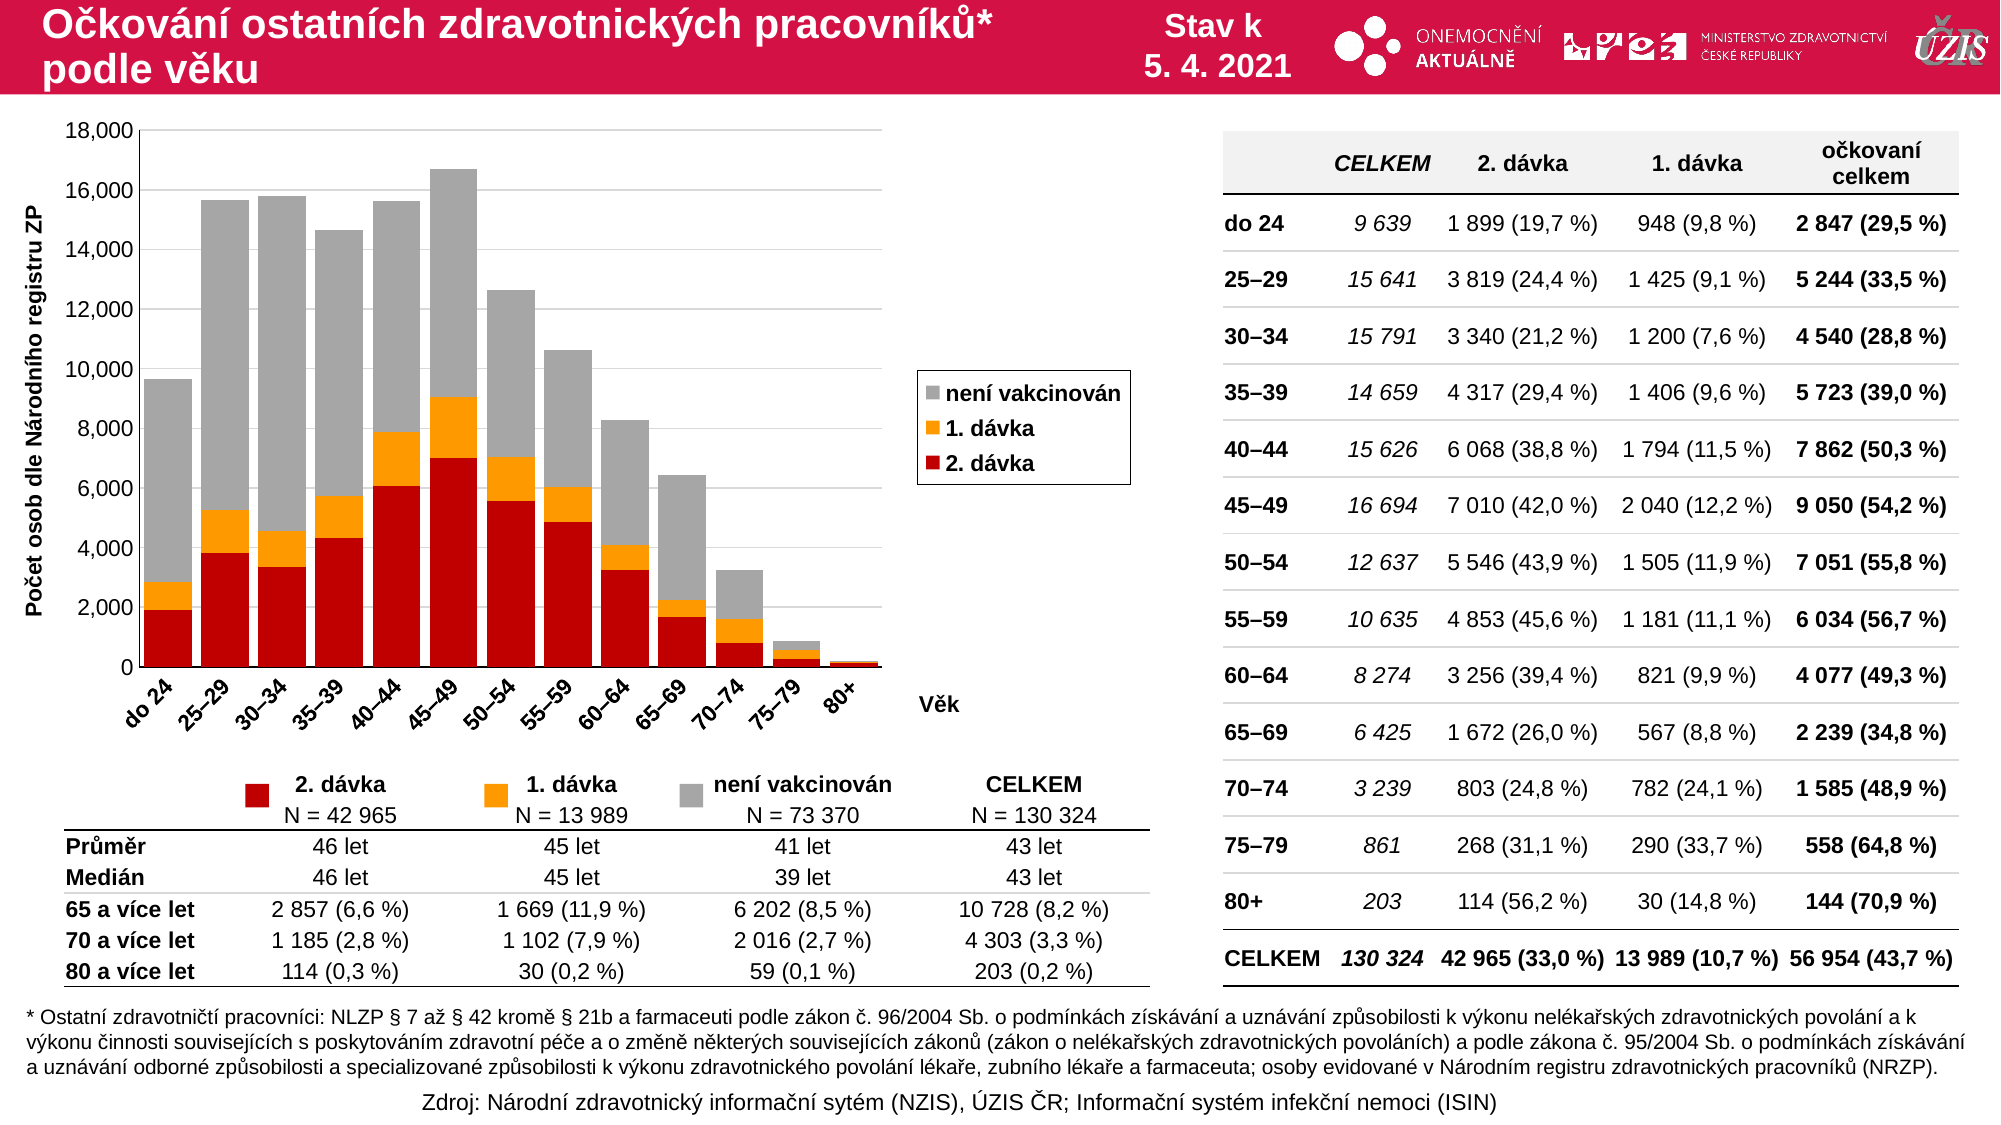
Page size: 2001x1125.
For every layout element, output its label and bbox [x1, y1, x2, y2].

table_cell [1223, 195, 1959, 250]
table_cell [1223, 421, 1959, 476]
table_cell [1223, 591, 1959, 646]
table_cell [1223, 874, 1959, 929]
table_header [64, 768, 1150, 799]
table_cell [1223, 478, 1959, 533]
picture [1334, 16, 1542, 76]
chart [64, 112, 1151, 768]
table_cell [64, 831, 1150, 892]
table_cell [64, 894, 1150, 986]
table_cell [1223, 365, 1959, 419]
text_box [483, 783, 509, 808]
text_box [1115, 0, 1321, 92]
table_cell [1223, 930, 1959, 985]
title [26, 0, 1247, 95]
table_header [1223, 131, 1959, 193]
text_box [11, 190, 54, 633]
text_box [11, 996, 1991, 1122]
text_box [679, 783, 704, 808]
table_cell [1223, 534, 1959, 589]
table_cell [1223, 761, 1959, 815]
text_box [244, 783, 270, 808]
table_cell [1223, 817, 1959, 872]
picture [1915, 15, 1989, 66]
table_cell [1223, 648, 1959, 702]
table_cell [1223, 308, 1959, 363]
picture [1563, 31, 1888, 60]
table_cell [64, 799, 1150, 829]
table_cell [1223, 704, 1959, 759]
table_cell [1223, 252, 1959, 306]
